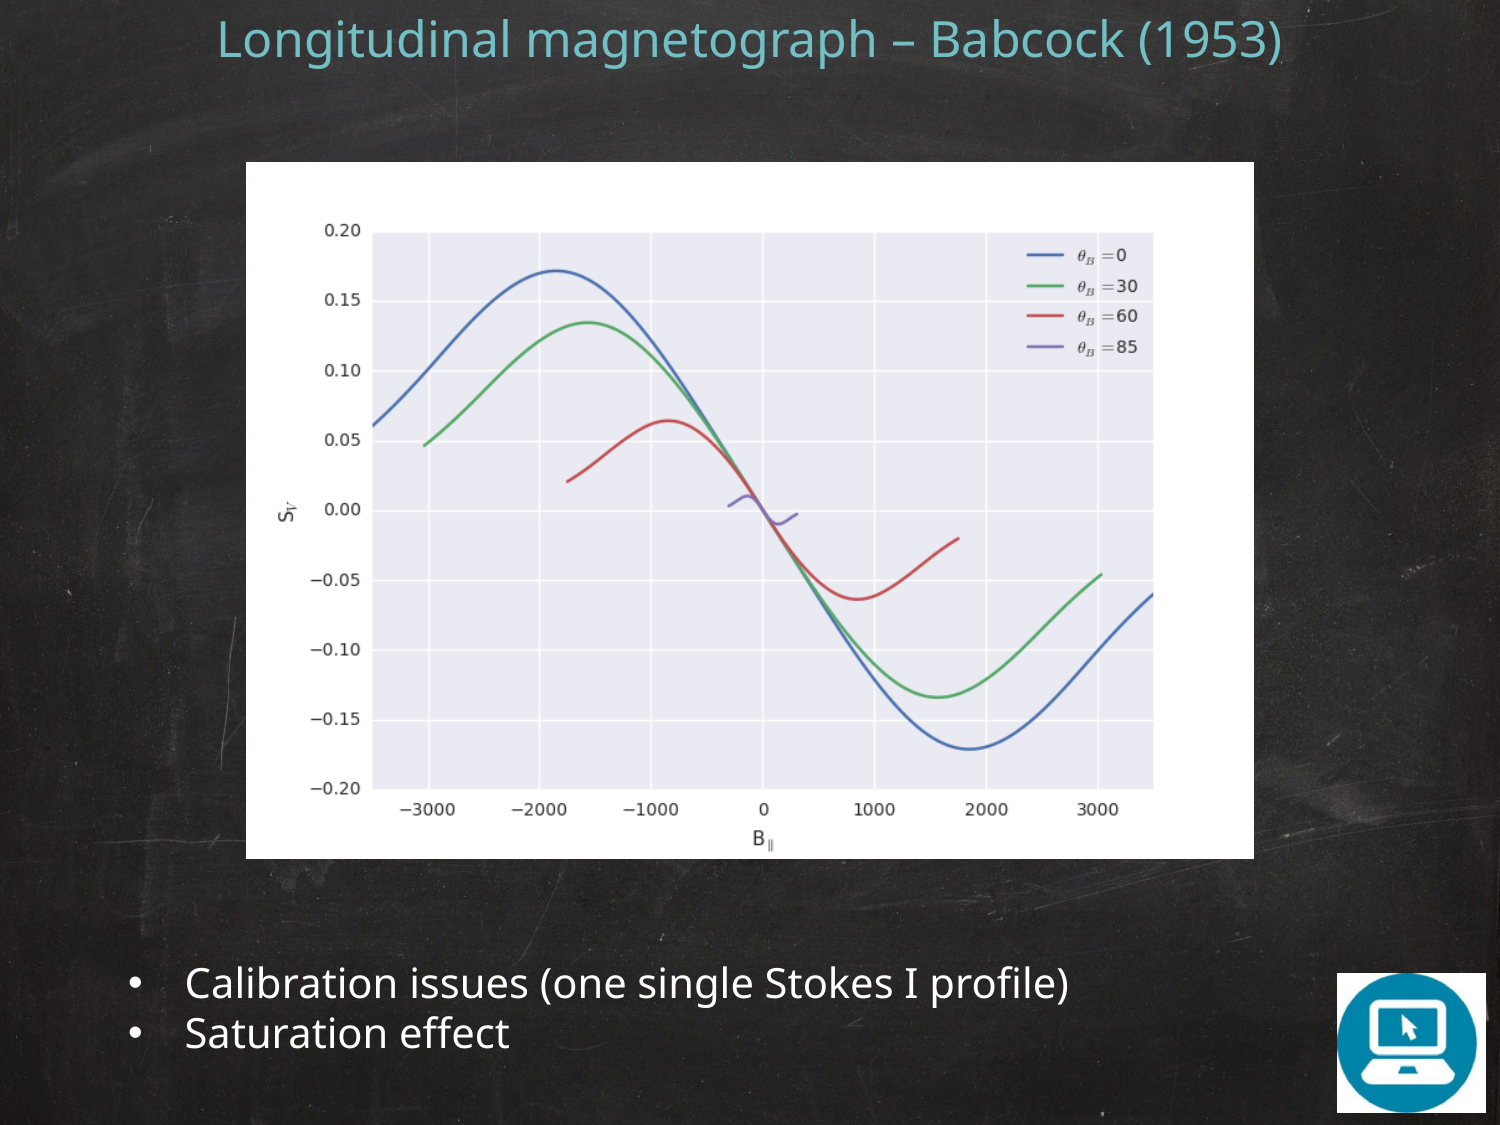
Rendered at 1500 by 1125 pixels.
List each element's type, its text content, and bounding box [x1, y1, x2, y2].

text_box Calibration issues (one single Stokes I profile) Saturation effect [113, 949, 1084, 1065]
text_box Longitudinal magnetograph – Babcock (1953) [201, 0, 1298, 75]
picture [0, 0, 1500, 1125]
